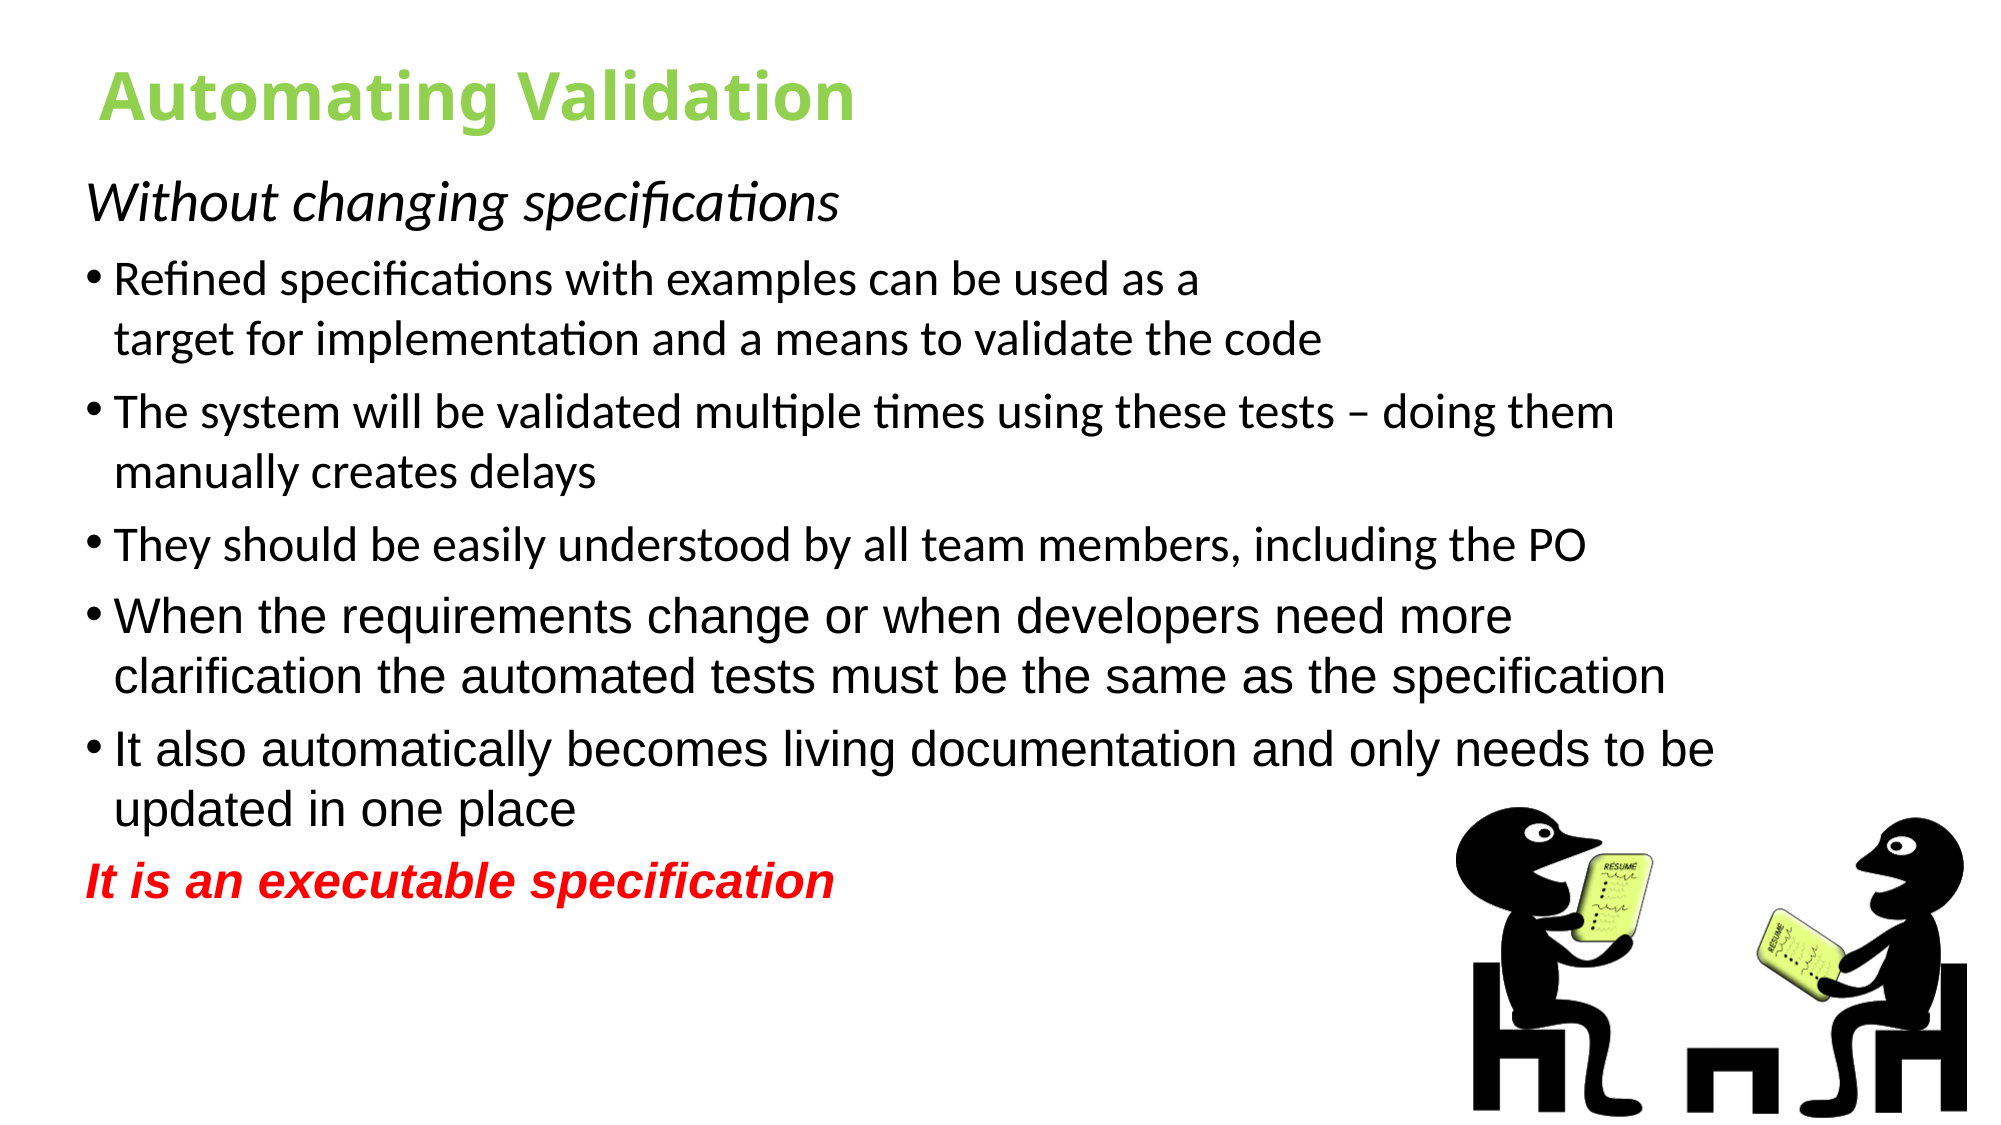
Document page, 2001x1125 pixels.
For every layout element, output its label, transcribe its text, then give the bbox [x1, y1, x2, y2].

title Automating Validation [92, 50, 1962, 152]
text_box Without changing specifications Refined specifications with examples can be used as a target for implementation and a means to validate the code The system will be validated multiple times using these tests – doing them manually creates delays They should be easily understood by all team members, including the PO When the requirements change or when developers need more clarification the automated tests must be the same as the specification It also automatically becomes living documentation and only needs to be updated in one place It is an executable specification [70, 156, 1763, 707]
picture [1455, 706, 1968, 1125]
